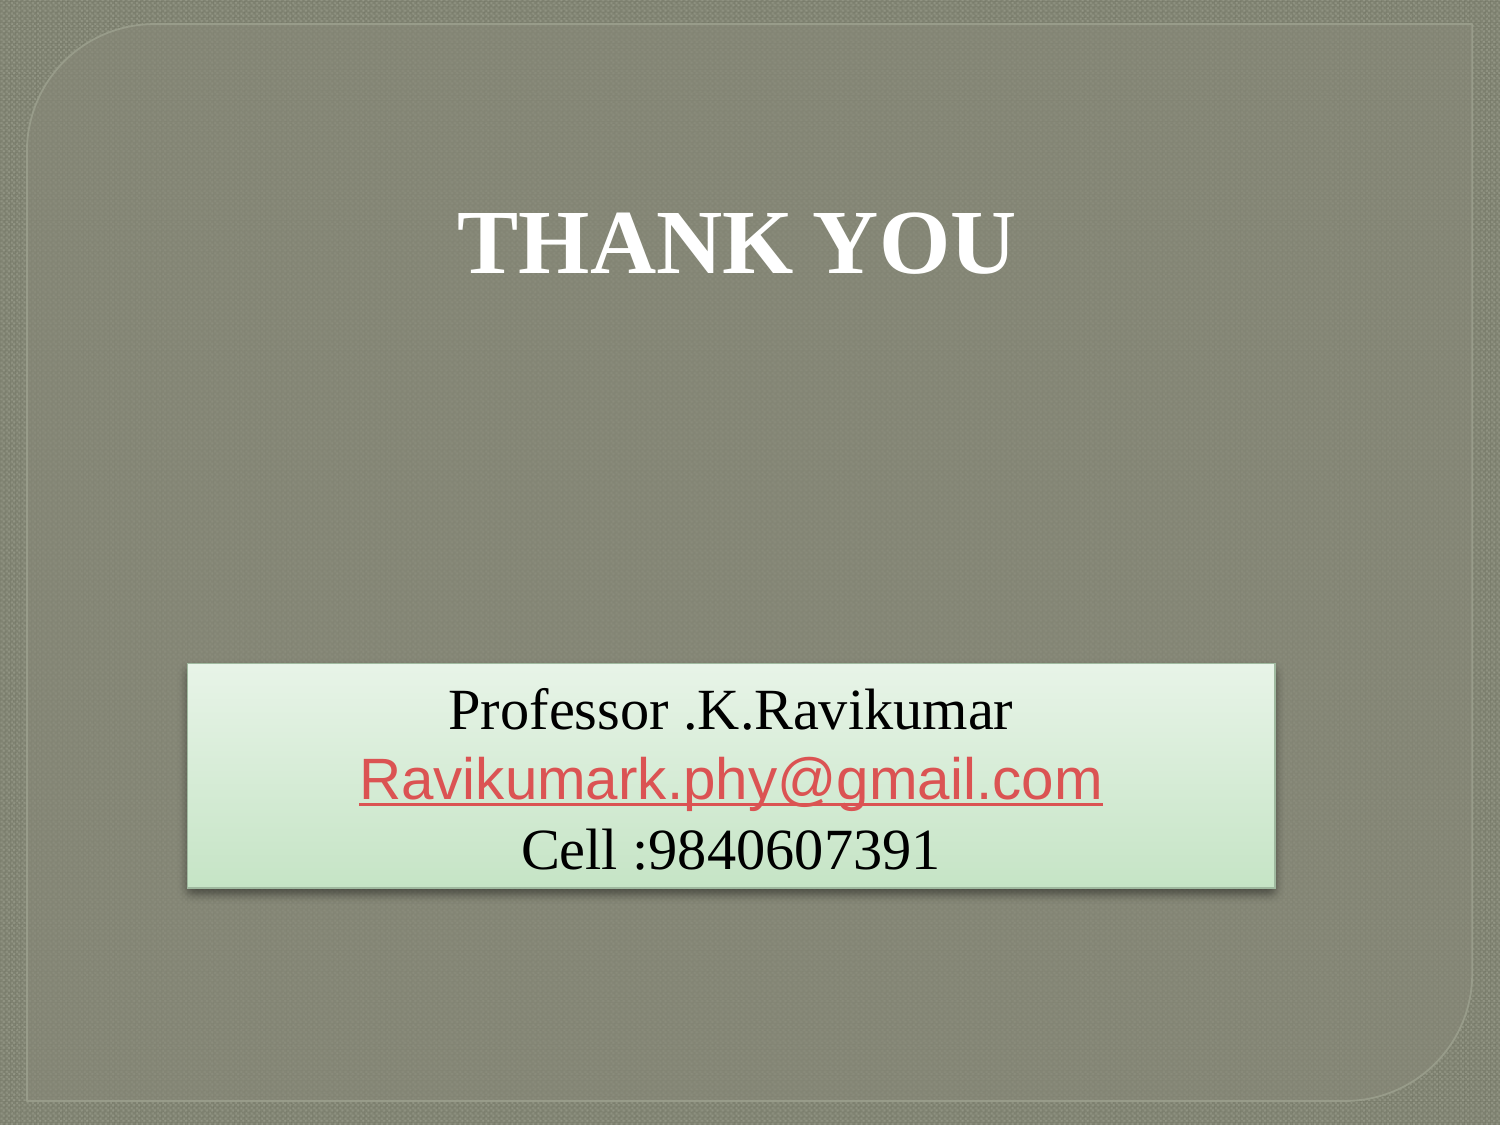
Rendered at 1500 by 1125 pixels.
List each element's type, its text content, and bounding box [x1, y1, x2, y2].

text_box Professor .K.Ravikumar Ravikumark.phy@gmail.com Cell :9840607391 [187, 663, 1275, 889]
picture [0, 0, 1500, 1125]
text_box THANK YOU [362, 174, 1113, 300]
